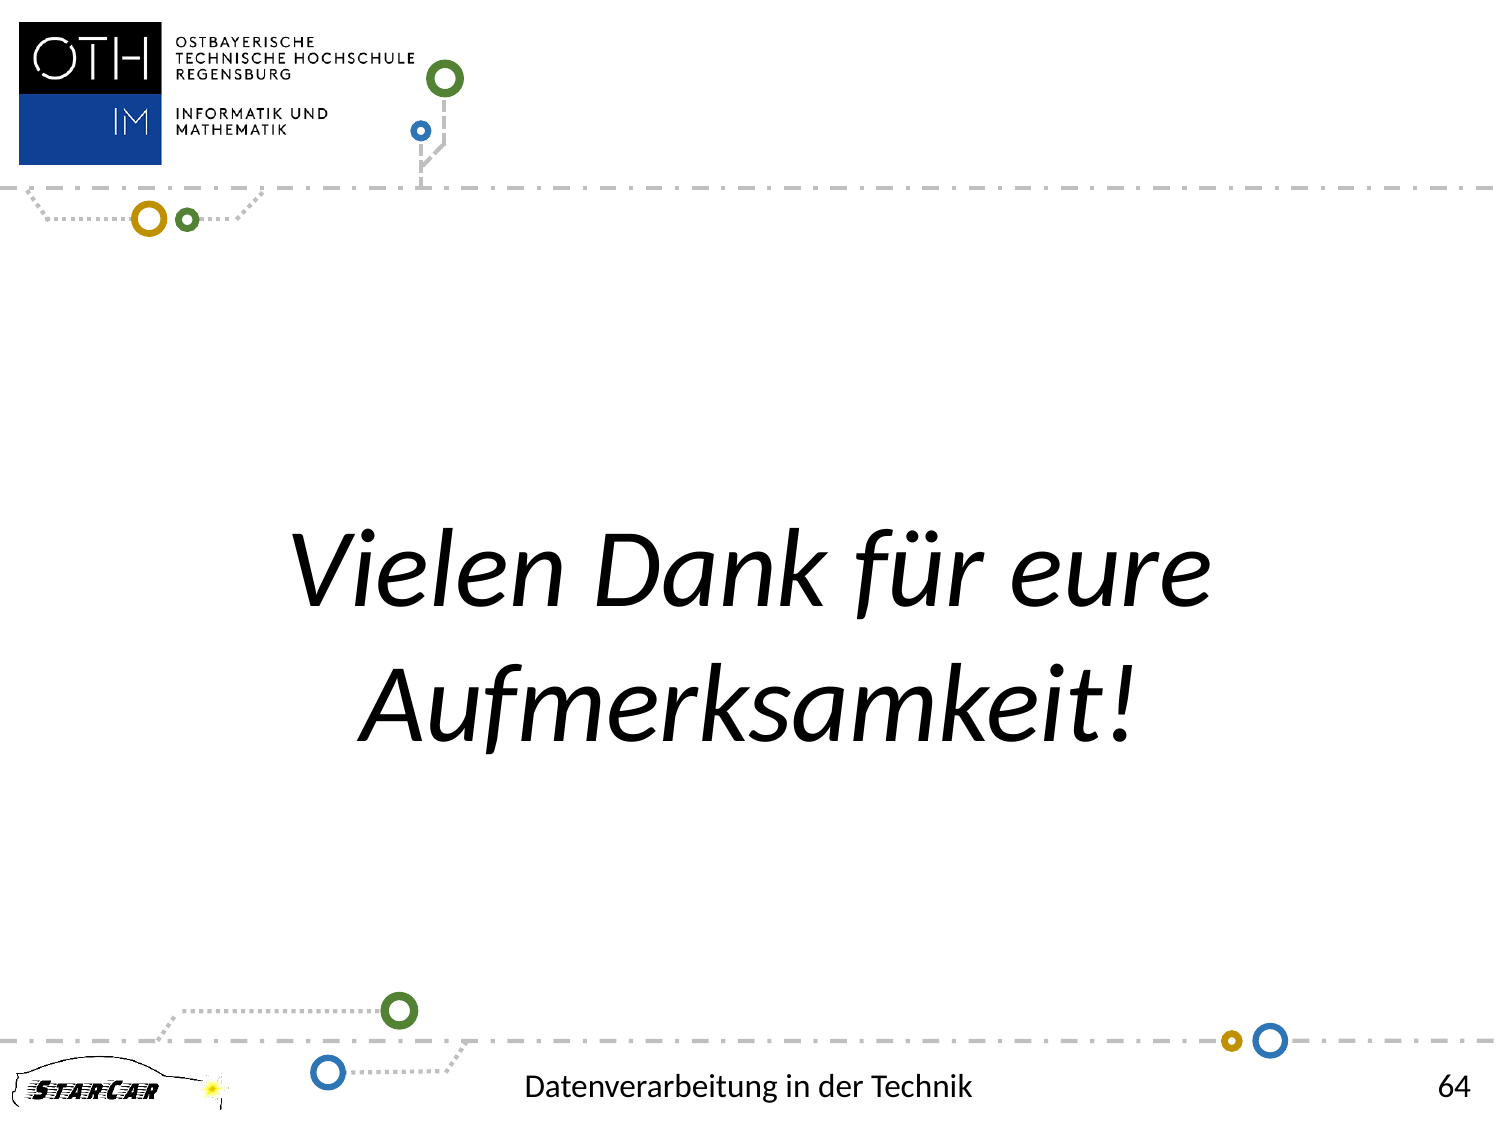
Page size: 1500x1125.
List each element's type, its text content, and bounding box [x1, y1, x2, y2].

text_box Vielen Dank für eure Aufmerksamkeit! [242, 486, 1258, 772]
footer Datenverarbeitung in der Technik [46, 1042, 1452, 1125]
picture [19, 22, 428, 165]
picture [0, 1053, 46, 1111]
picture [417, 127, 424, 134]
